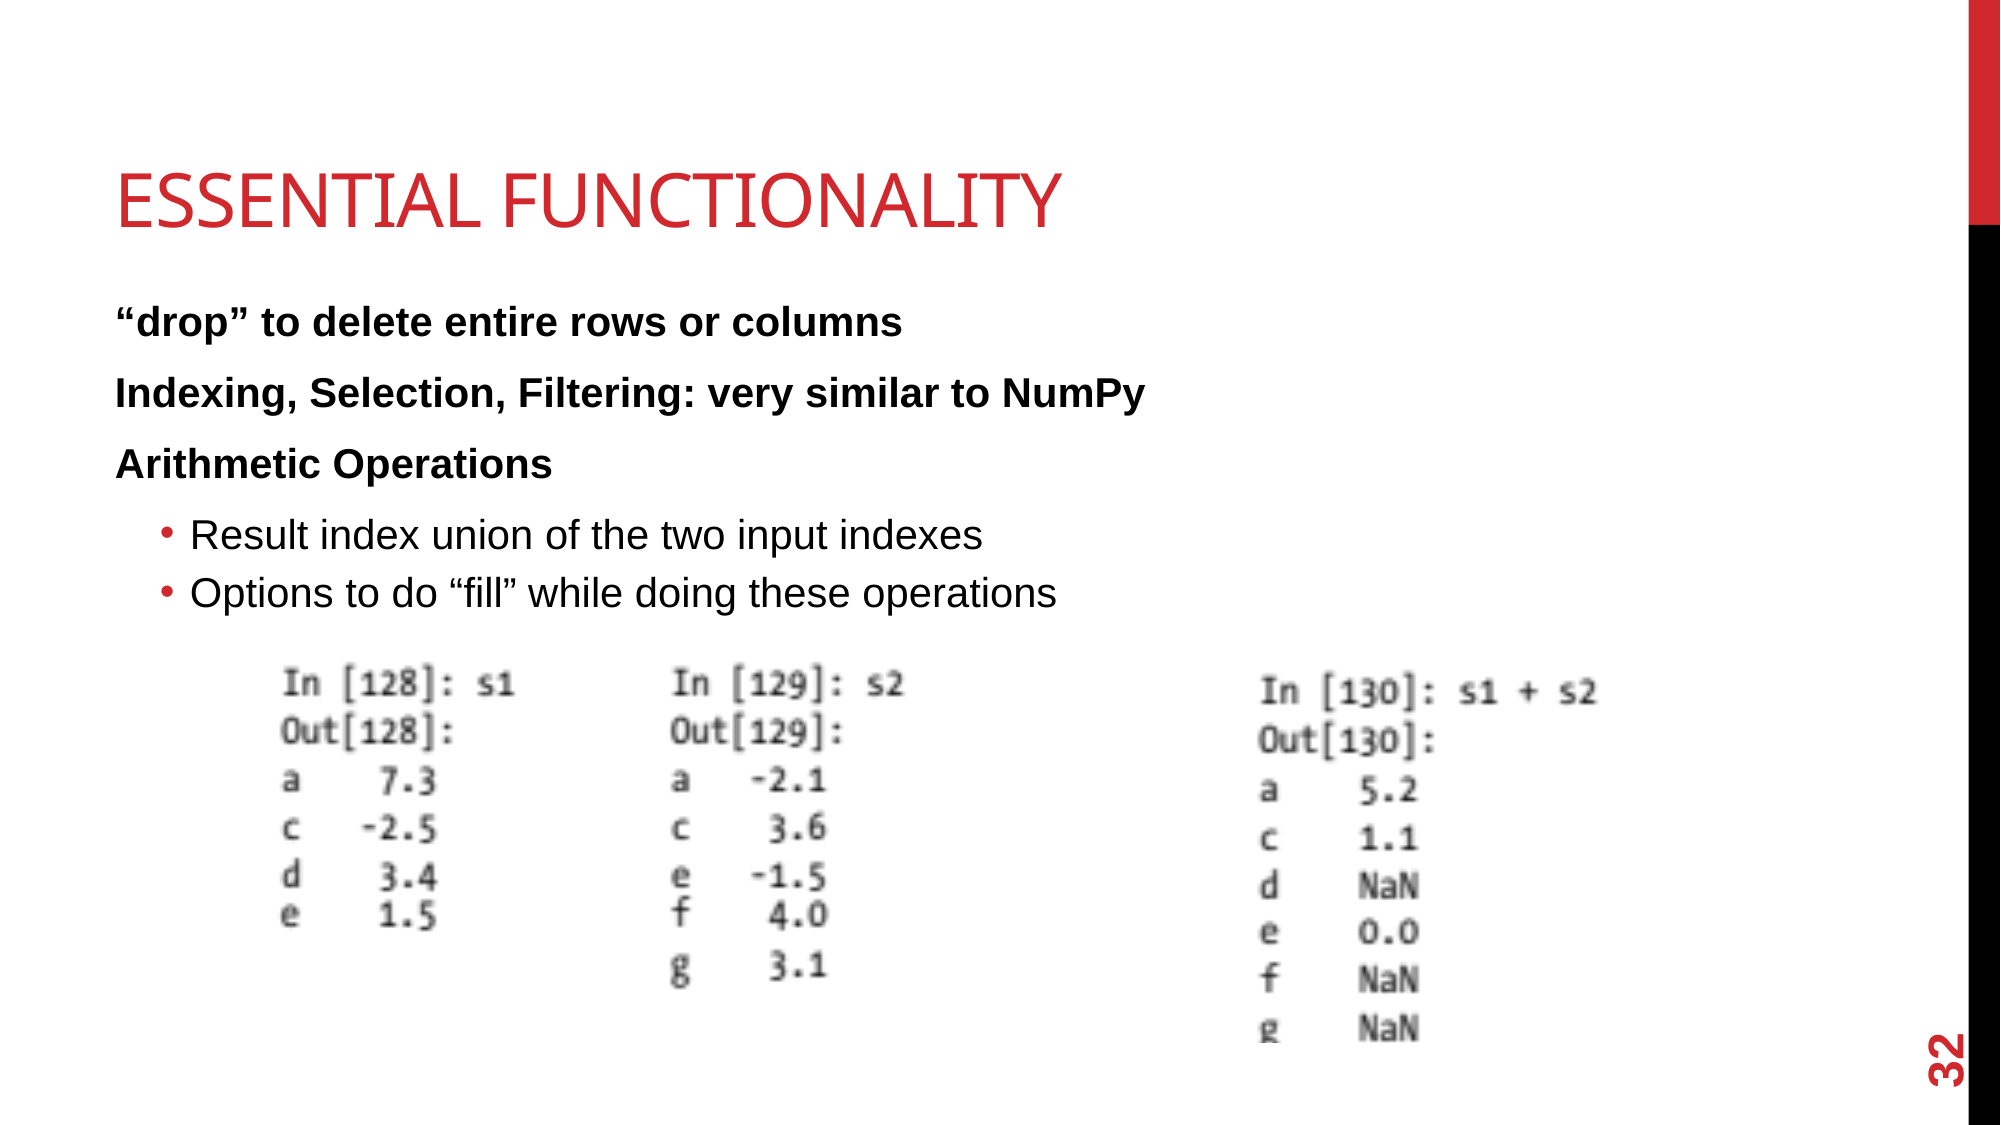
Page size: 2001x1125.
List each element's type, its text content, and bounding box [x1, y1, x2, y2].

list “drop” to delete entire rows or columns Indexing, Selection, Filtering: very similar to NumPy Arithmetic Operations Result index union of the two input indexes Options to do “fill” while doing these operations [99, 287, 1767, 1005]
picture [1139, 664, 1652, 1044]
picture [224, 660, 943, 1006]
slide_number 32 [1903, 887, 1984, 1104]
title Essential Functionality [99, 25, 1367, 250]
